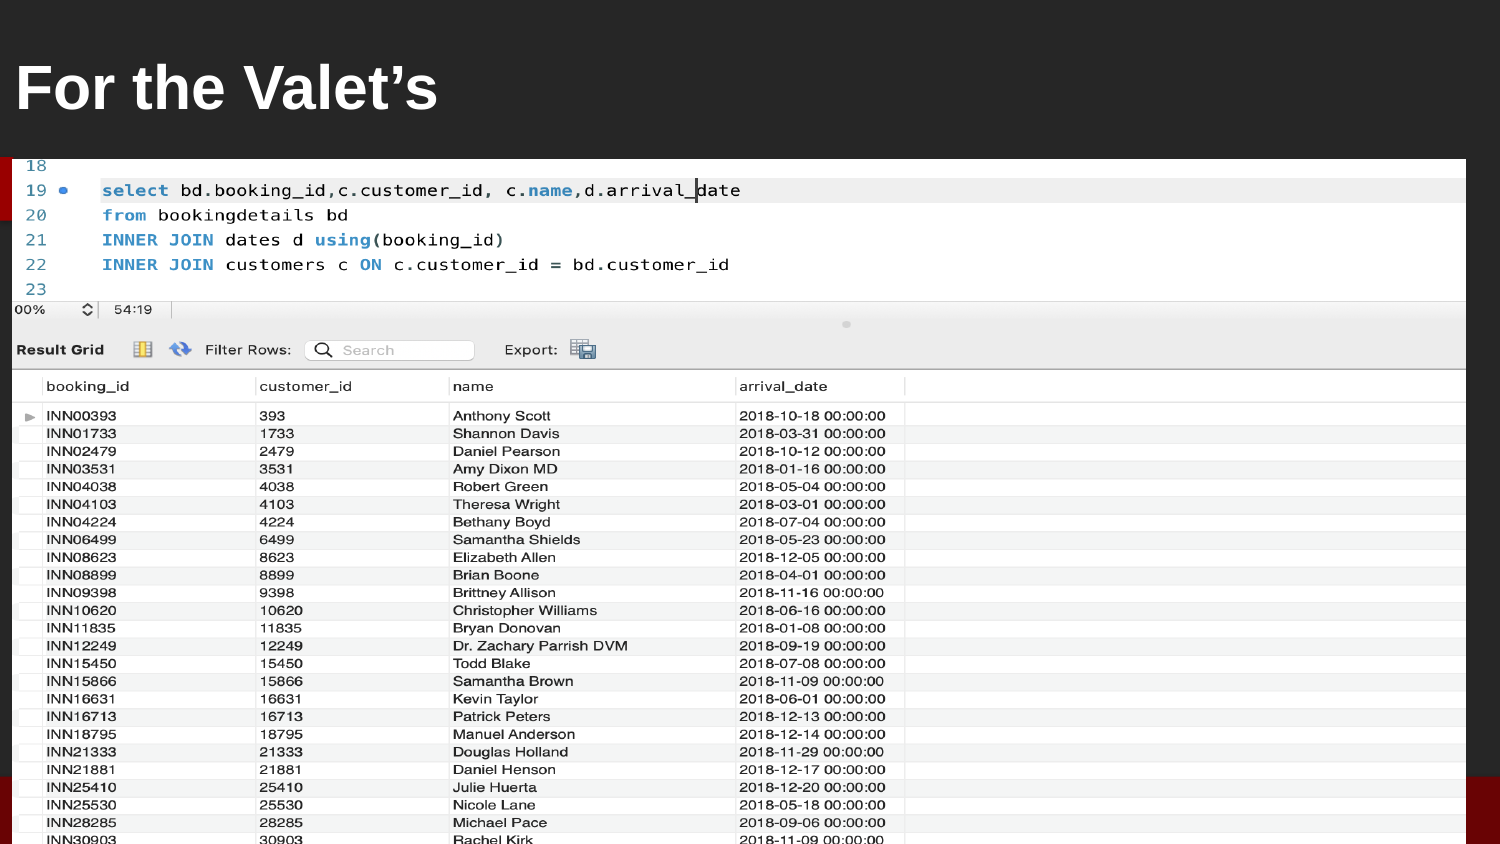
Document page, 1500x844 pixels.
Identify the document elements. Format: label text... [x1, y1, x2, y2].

picture [12, 158, 1466, 844]
title For the Valet’s [0, 10, 1487, 160]
